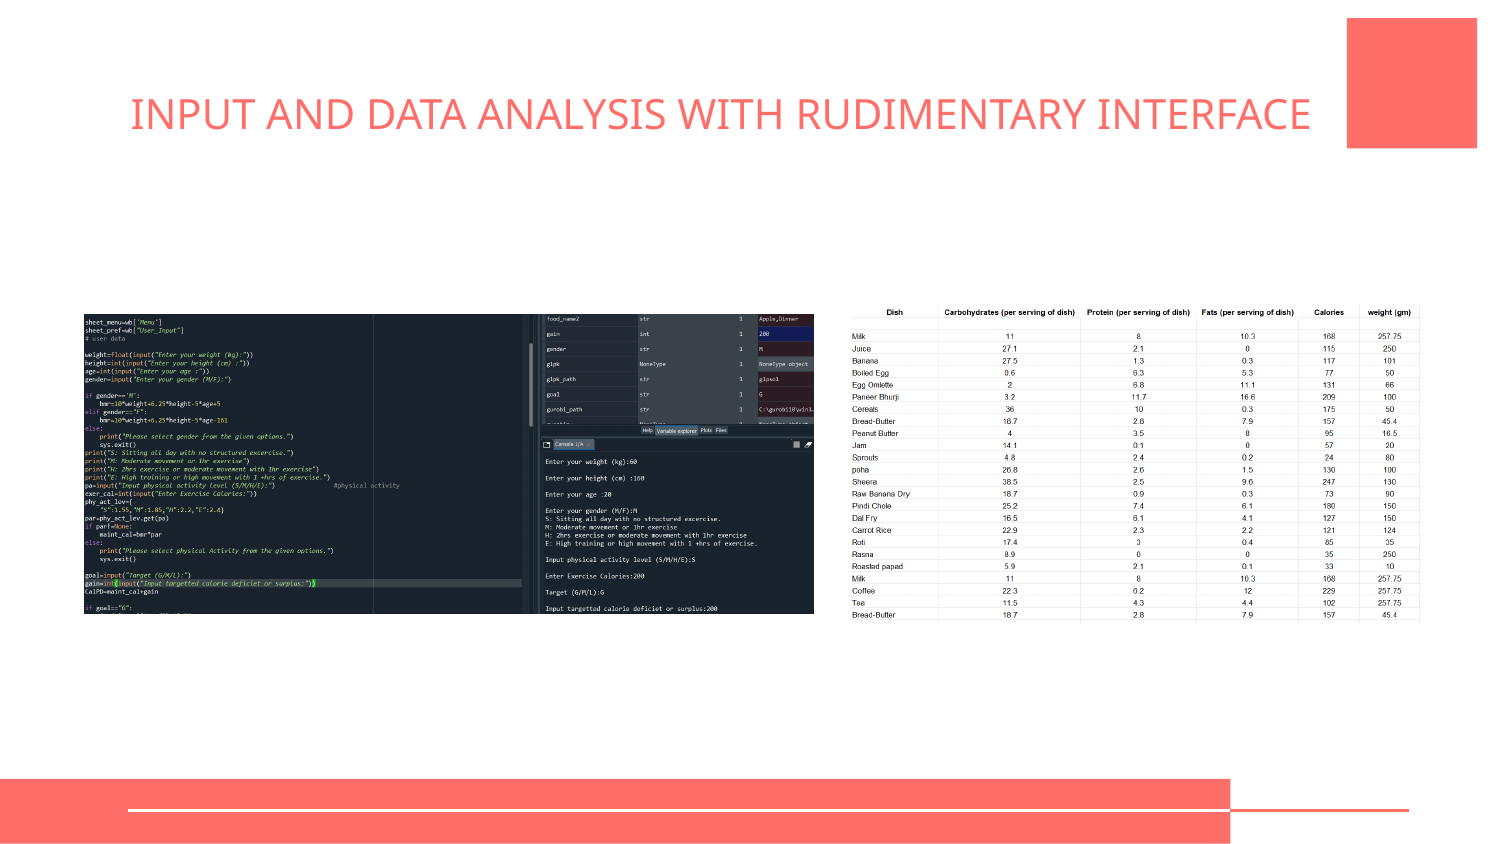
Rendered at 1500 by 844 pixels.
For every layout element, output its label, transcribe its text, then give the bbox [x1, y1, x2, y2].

picture [83, 314, 815, 615]
text_box [1346, 18, 1478, 149]
picture [851, 305, 1422, 624]
title INPUT AND DATA ANALYSIS WITH RUDIMENTARY INTERFACE [115, 72, 1447, 167]
